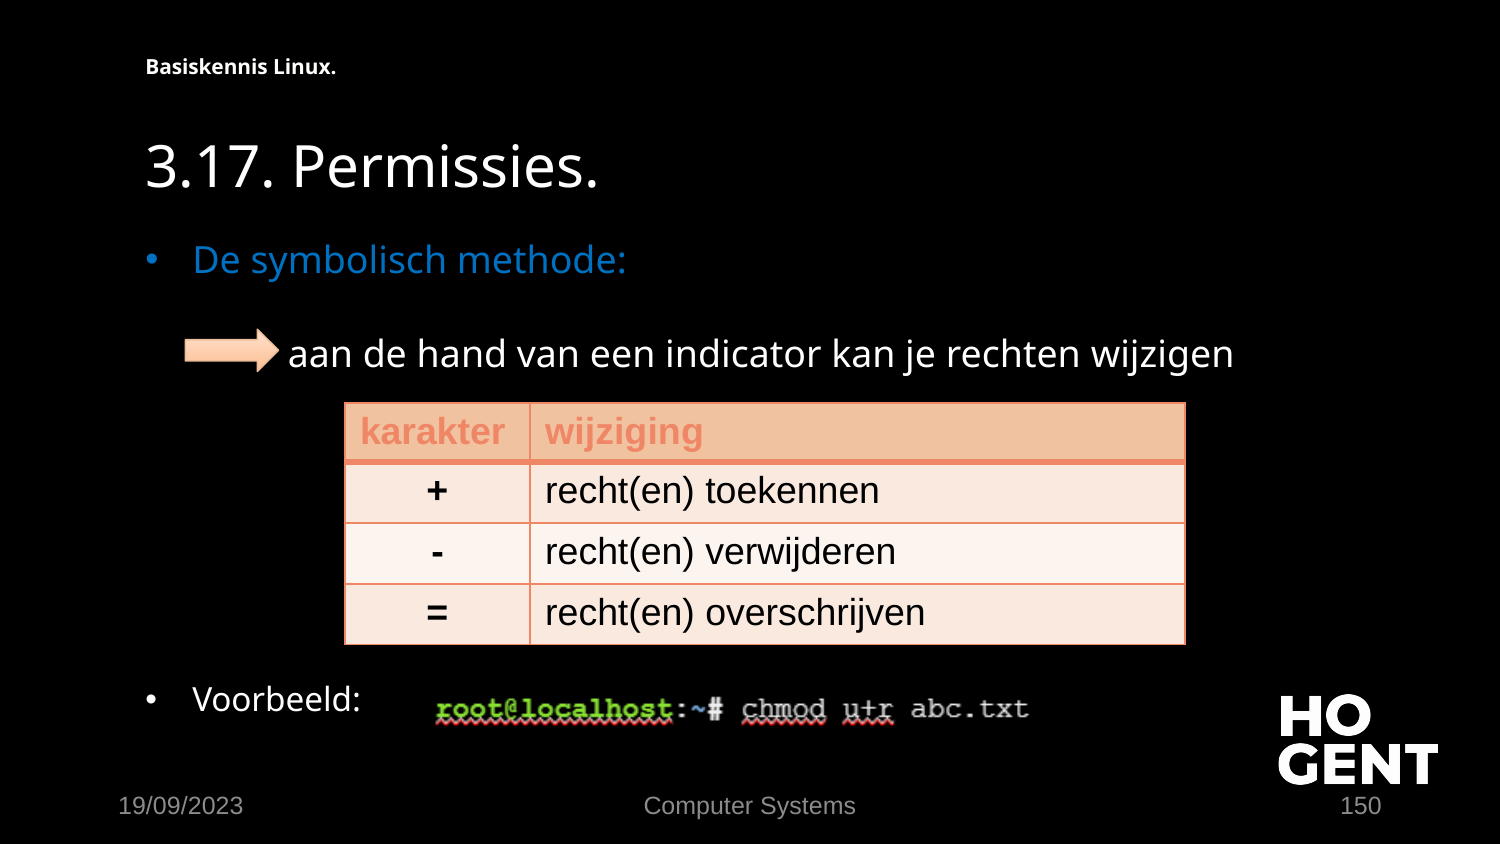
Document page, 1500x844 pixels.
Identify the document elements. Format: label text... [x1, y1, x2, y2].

table_cell = [346, 585, 529, 644]
table_header karakter [346, 404, 529, 459]
footer Computer Systems [496, 782, 1004, 828]
table_cell recht(en) toekennen [531, 465, 1184, 522]
table_cell recht(en) verwijderen [531, 524, 1184, 583]
list Basiskennis Linux. [130, 46, 806, 100]
table_cell recht(en) overschrijven [531, 585, 1184, 644]
table_cell + [346, 465, 529, 522]
table_cell - [346, 524, 529, 583]
picture [416, 677, 1060, 742]
list De symbolisch methode: aan de hand van een indicator kan je rechten wijzigen Voorbeeld: [130, 228, 1437, 742]
text_box [184, 328, 280, 373]
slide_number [103, 782, 441, 828]
table_header wijziging [531, 404, 1184, 459]
slide_number 150 [1059, 782, 1397, 828]
title 3.17. Permissies. [130, 121, 1480, 223]
